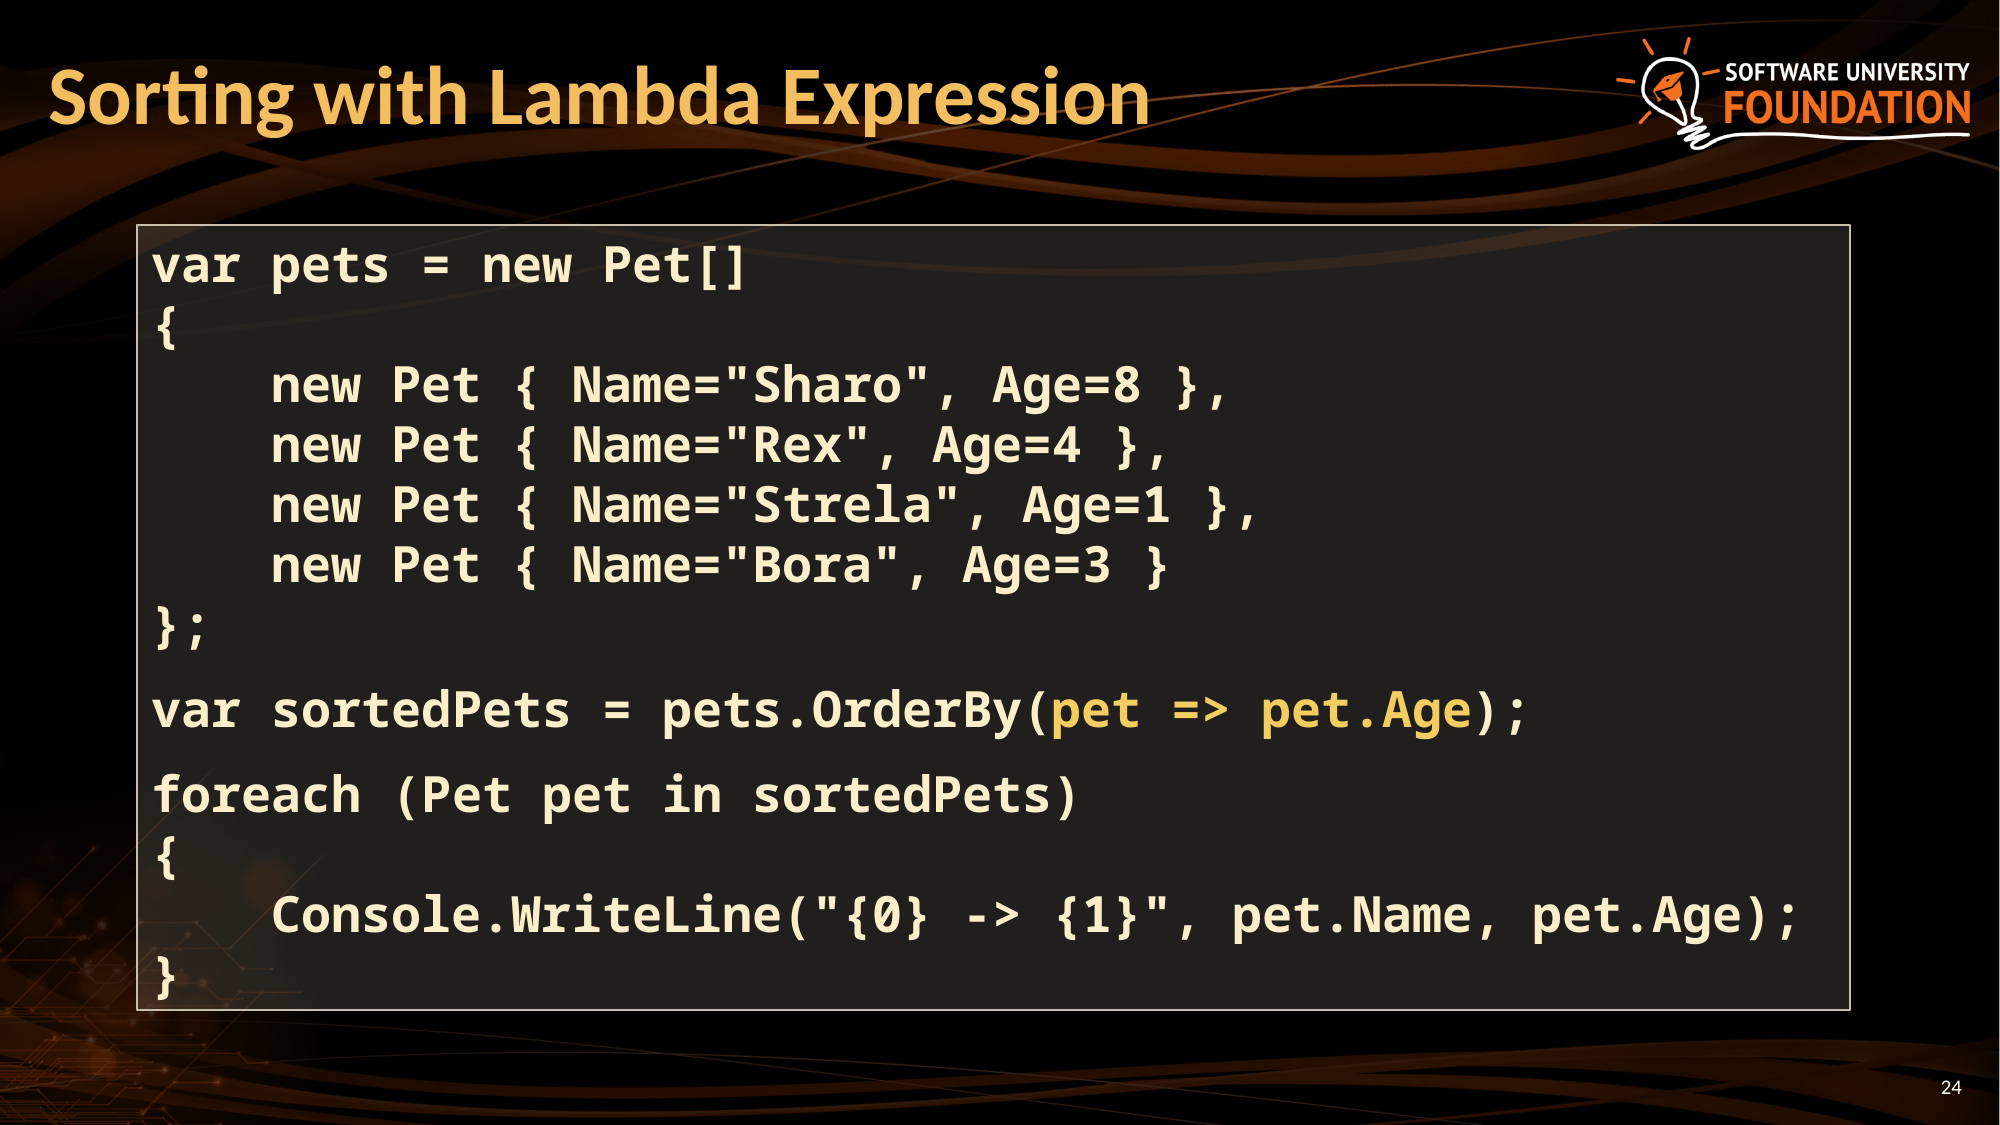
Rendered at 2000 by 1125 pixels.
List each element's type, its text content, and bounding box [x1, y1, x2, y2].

title Sorting with Lambda Expression [30, 6, 1602, 189]
slide_number 24 [1897, 1070, 1968, 1103]
picture [0, 0, 2000, 1125]
text_box var pets = new Pet[] { new Pet { Name="Sharo", Age=8 }, new Pet { Name="Rex", Age=4 }, new Pet { Name="Strela", Age=1 }, new Pet { Name="Bora", Age=3 } }; var sortedPets = pets.OrderBy(pet => pet.Age); foreach (Pet pet in sortedPets) { Console.WriteLine("{0} -> {1}", pet.Name, pet.Age); } [137, 224, 1850, 1010]
